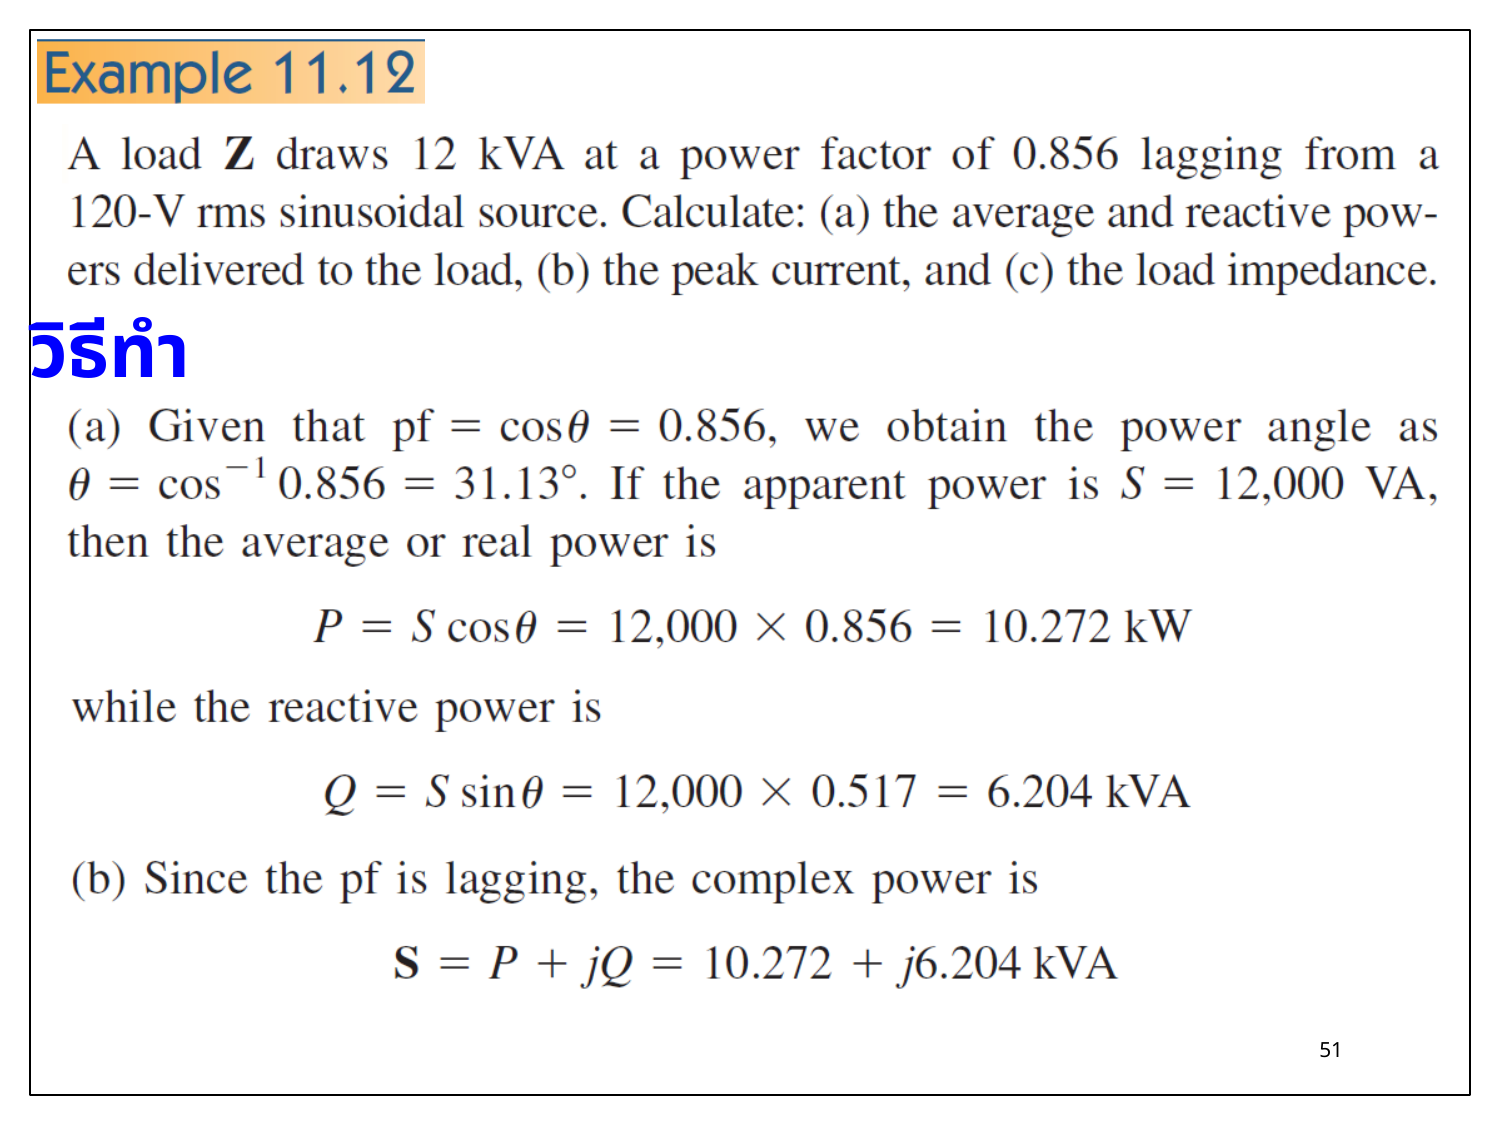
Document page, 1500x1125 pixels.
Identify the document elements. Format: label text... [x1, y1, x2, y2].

slide_number 51 [1147, 1020, 1358, 1081]
picture [37, 676, 1236, 1000]
picture [62, 124, 1457, 299]
text_box วิธีทำ [14, 318, 206, 401]
picture [57, 400, 1452, 656]
picture [37, 37, 426, 107]
